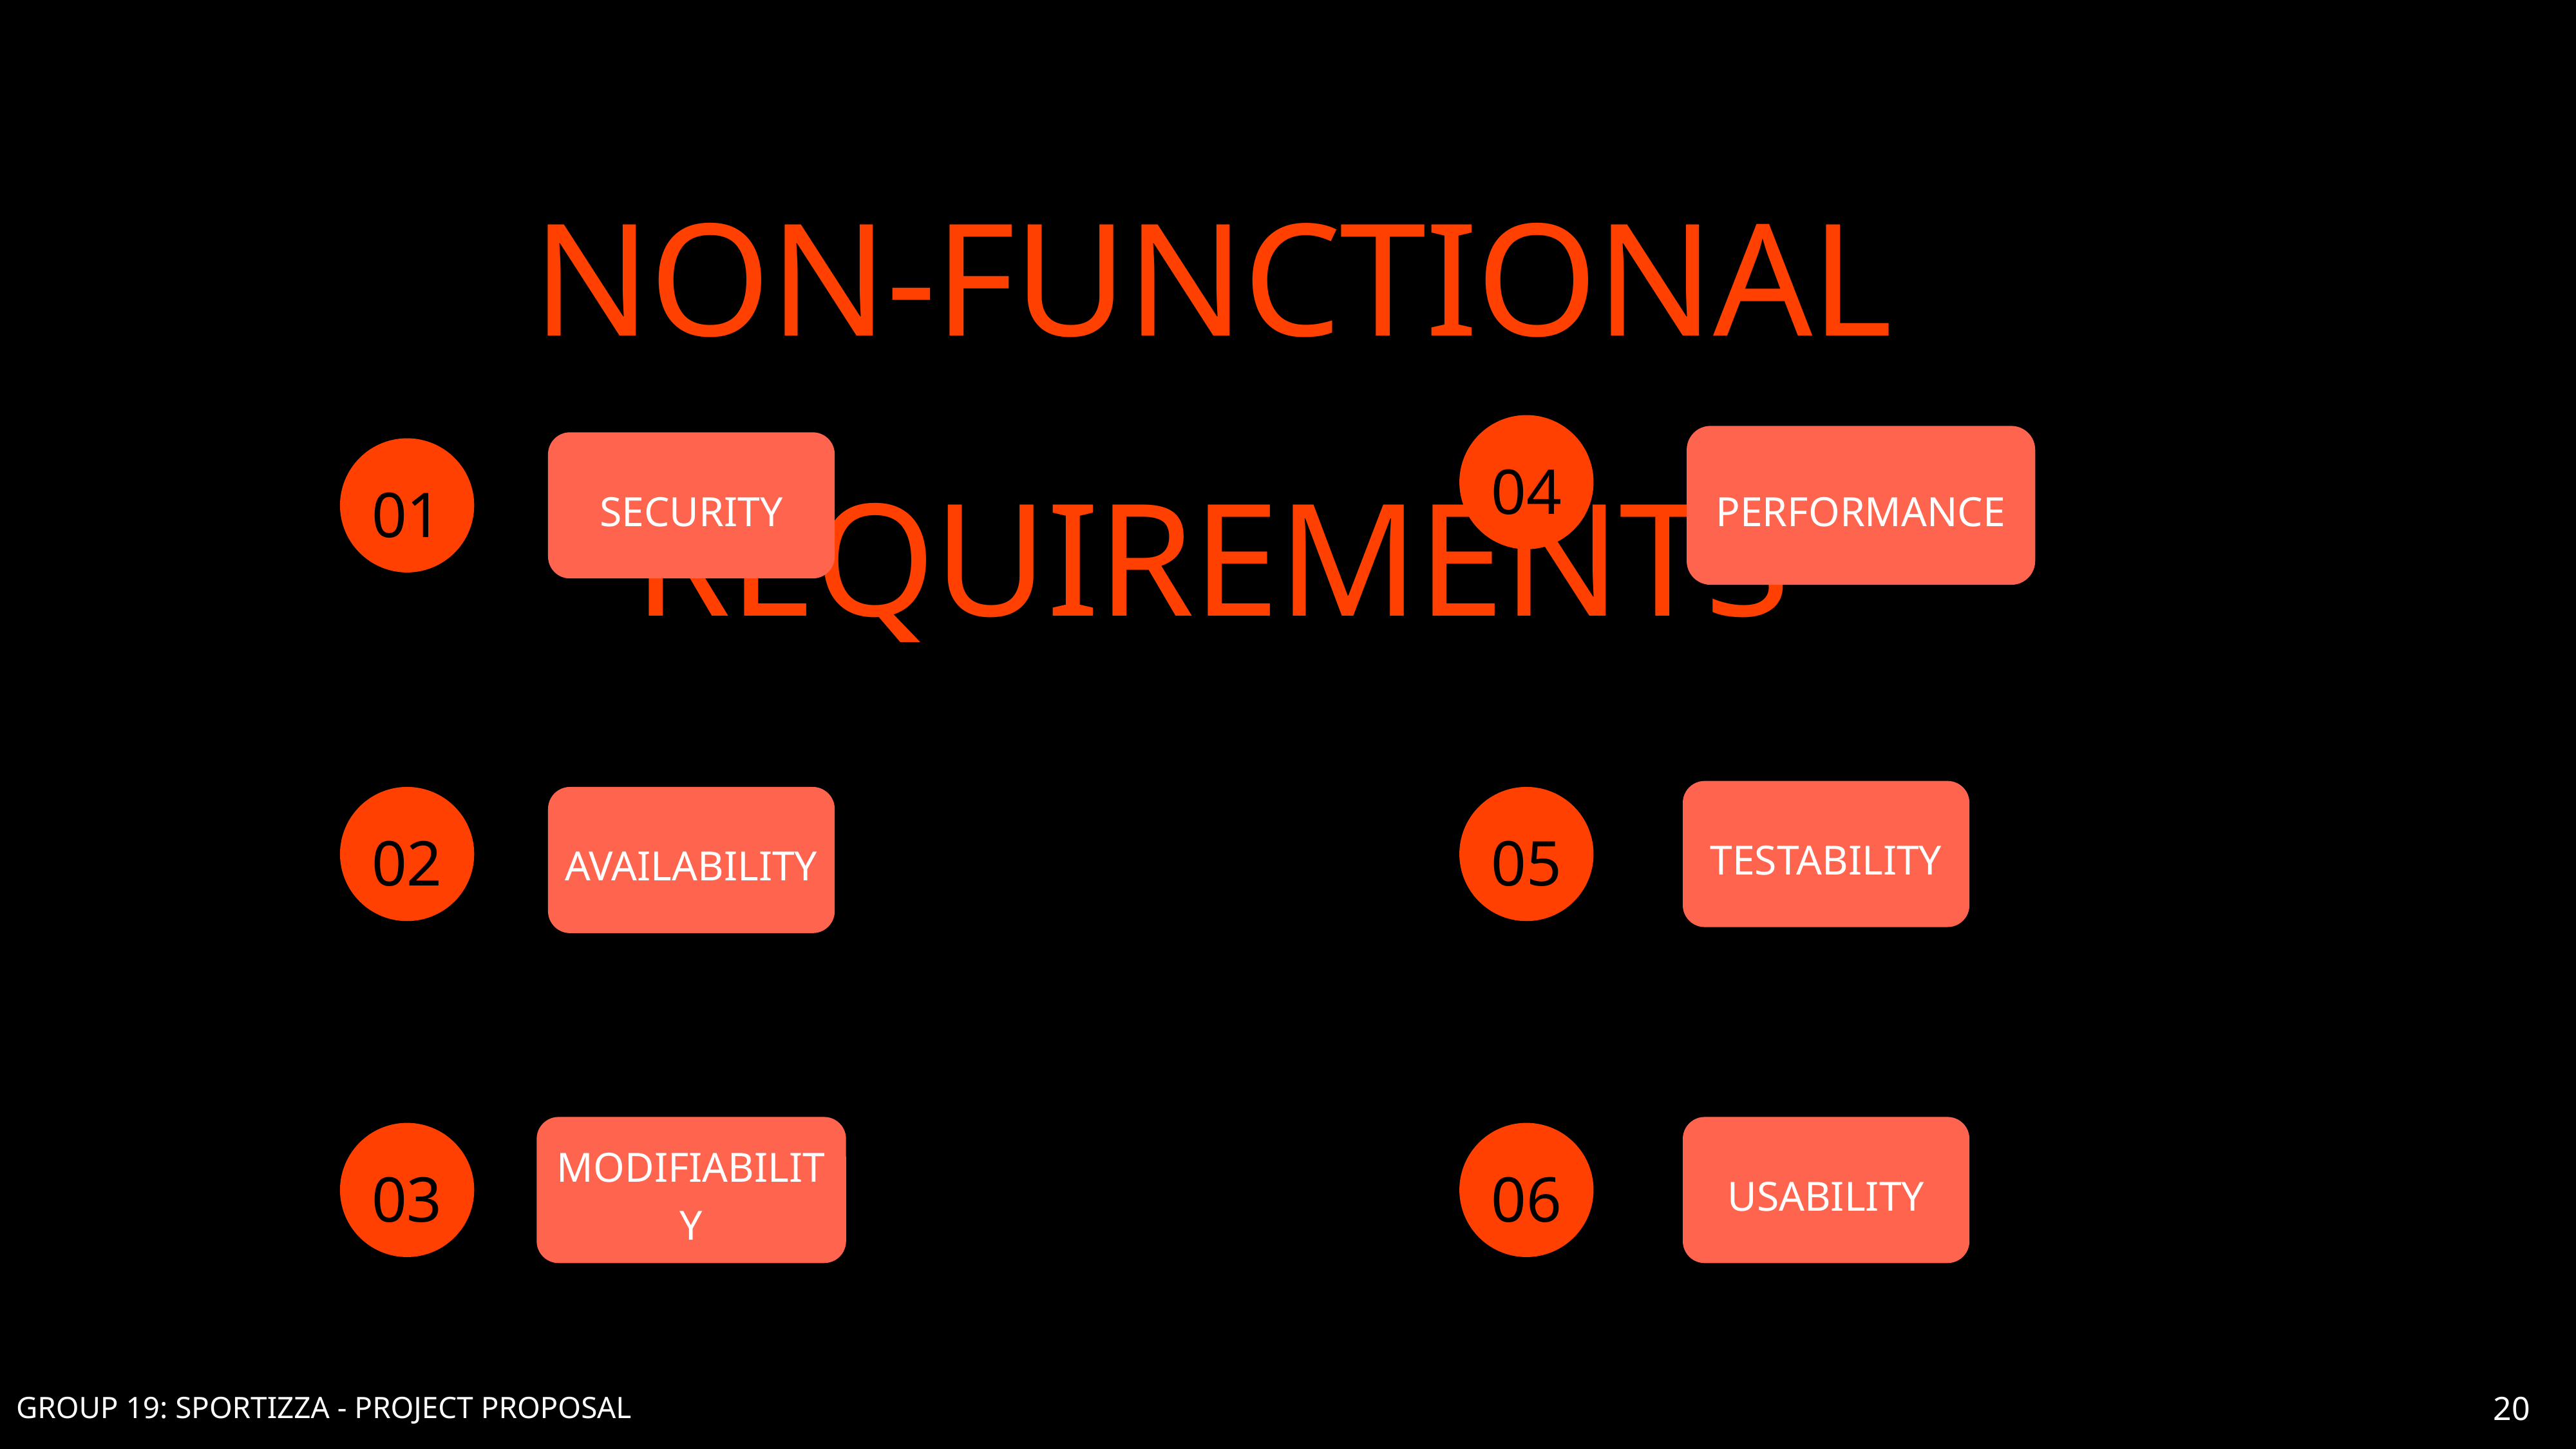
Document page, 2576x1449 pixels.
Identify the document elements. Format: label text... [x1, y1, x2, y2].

text_box usability [1683, 1117, 1970, 1264]
text_box Testability [1683, 781, 1970, 927]
text_box Performance [1687, 426, 2036, 585]
text_box Modifiability [536, 1117, 846, 1264]
text_box [2427, 1382, 2576, 1437]
text_box 05 [1459, 786, 1594, 922]
text_box 06 [1459, 1122, 1594, 1257]
text_box Availability [547, 786, 835, 933]
text_box Security [547, 432, 835, 579]
text_box GROUP 19: SPORTIZZA - PROJECT PROPOSAL [10, 1383, 638, 1430]
text_box 04 [1459, 415, 1594, 549]
text_box 02 [339, 786, 475, 922]
title Non-functional requirements [52, 80, 2372, 325]
text_box 03 [339, 1122, 475, 1257]
text_box 01 [339, 438, 475, 573]
